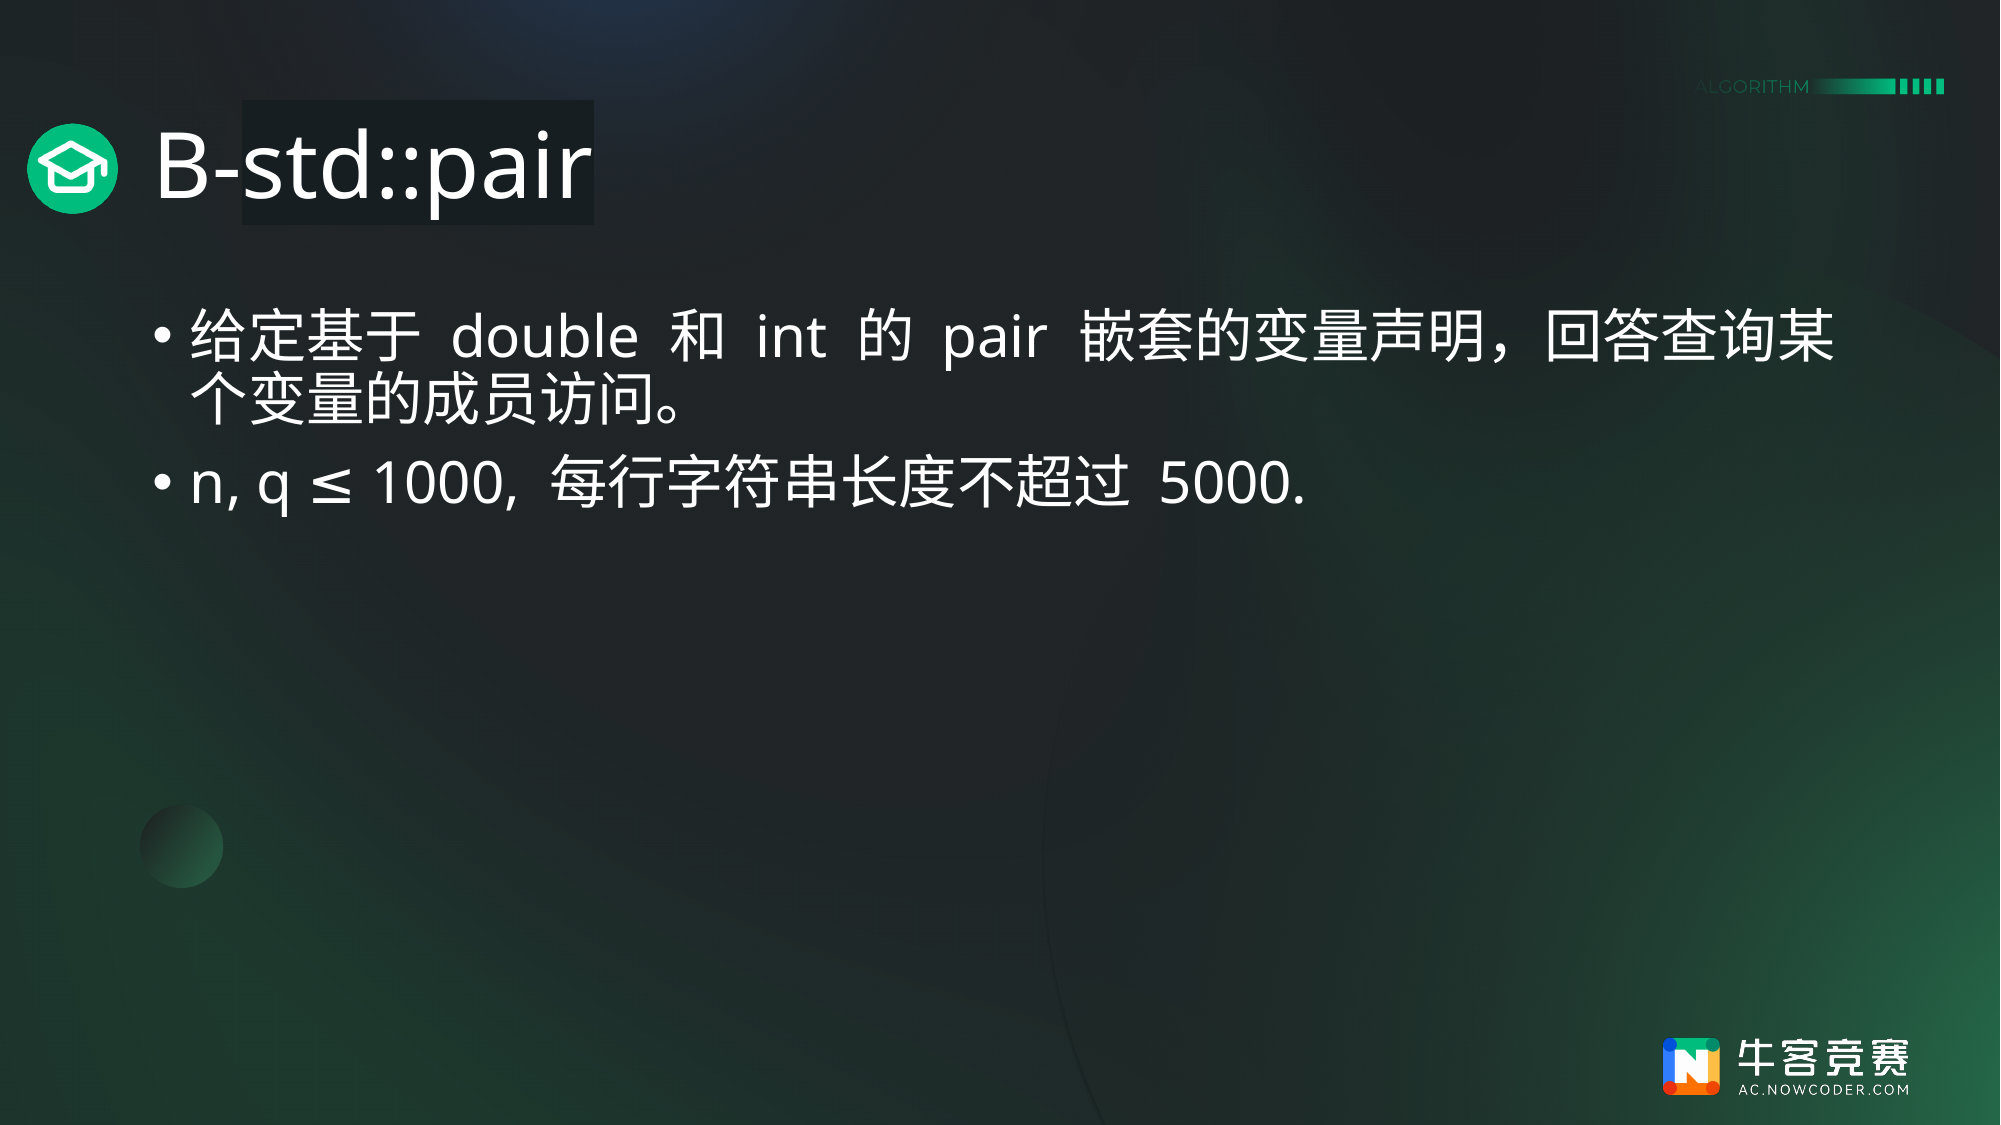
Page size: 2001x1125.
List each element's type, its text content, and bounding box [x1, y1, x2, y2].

picture [0, 0, 2000, 1125]
list 给定基于 double 和 int 的 pair 嵌套的变量声明，回答查询某个变量的成员访问。 n, q ≤ 1000, 每行字符串长度不超过 5000. [137, 299, 1863, 1014]
title B-std::pair [137, 59, 1863, 278]
